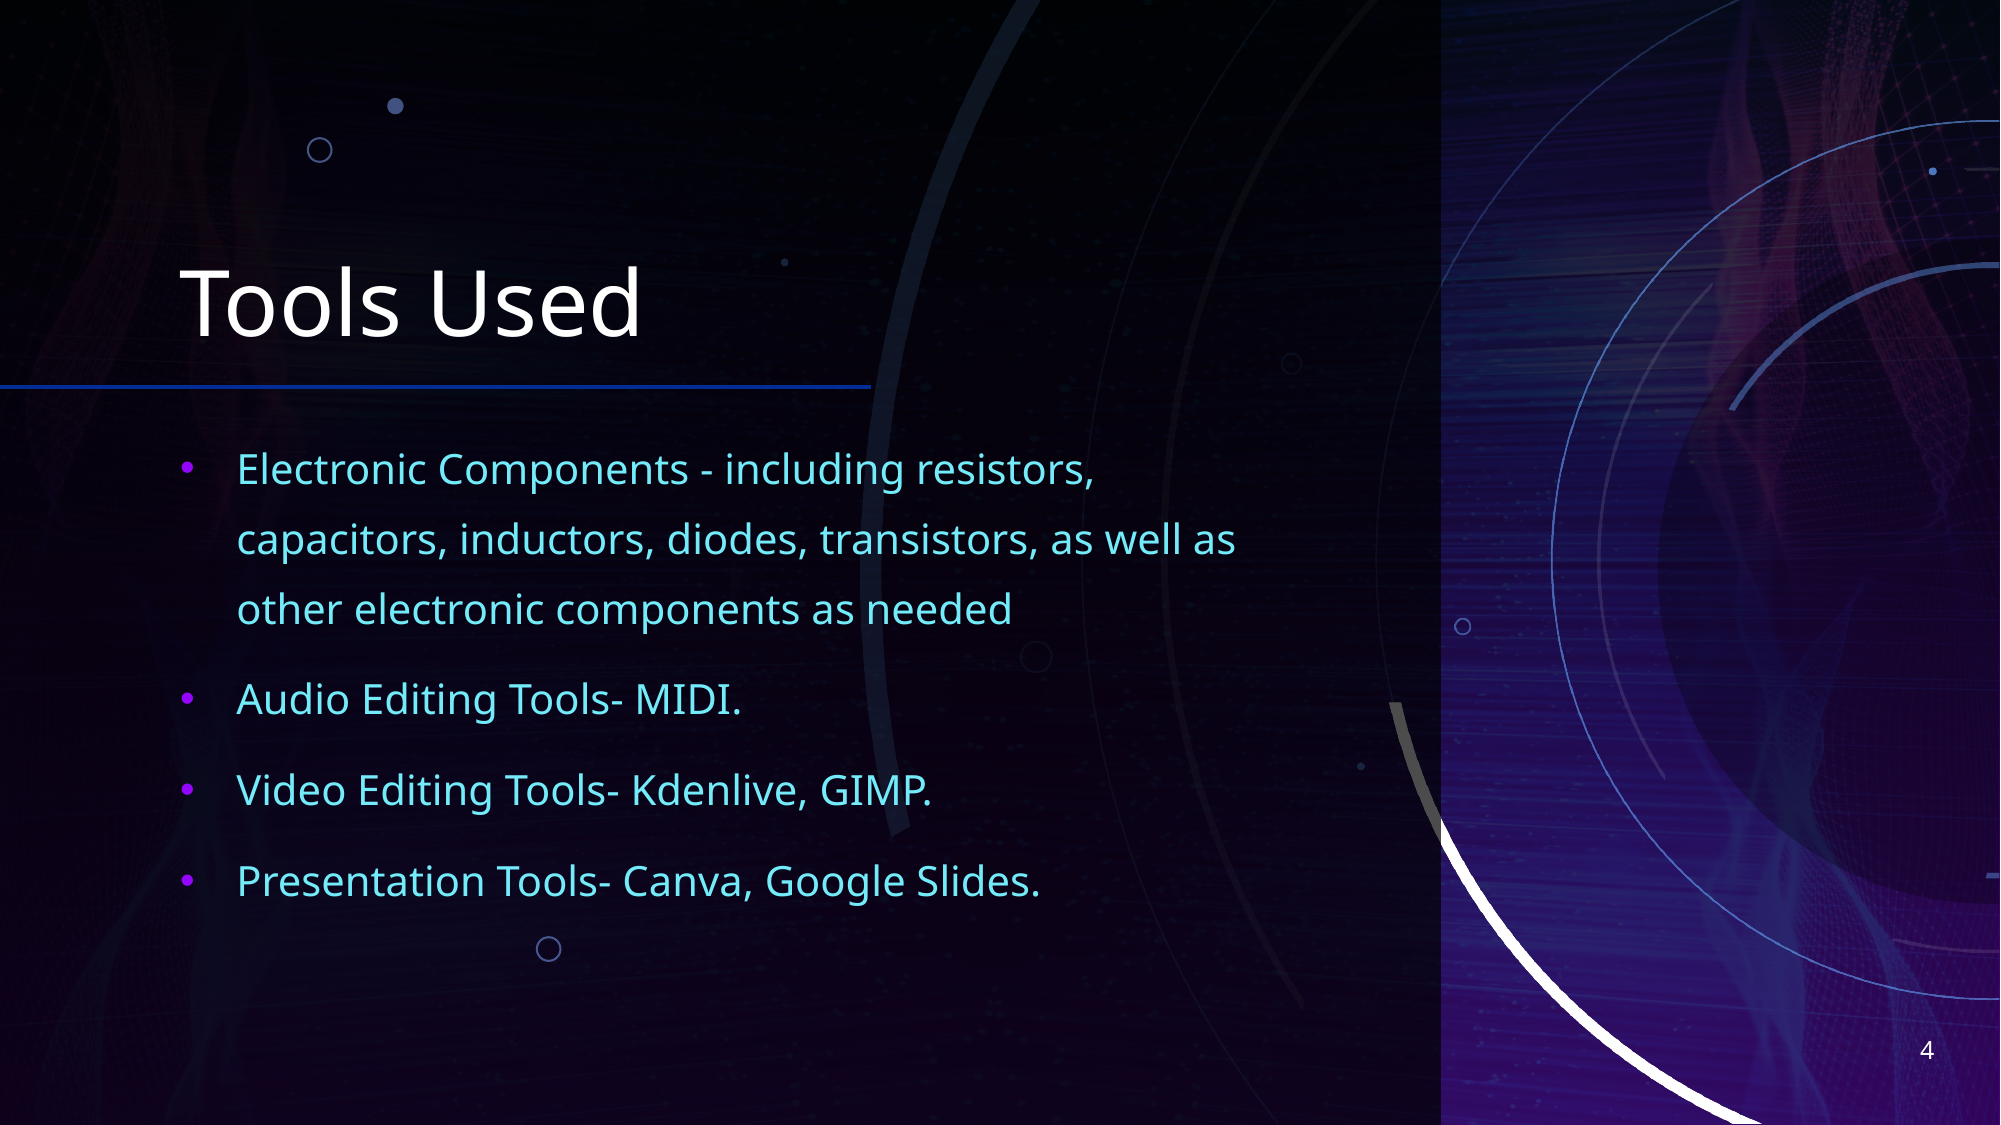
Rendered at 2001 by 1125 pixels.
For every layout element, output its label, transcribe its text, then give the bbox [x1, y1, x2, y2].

picture [730, 0, 2000, 1124]
list Electronic Components - including resistors, capacitors, inductors, diodes, transistors, as well as other electronic components as needed Audio Editing Tools- MIDI. Video Editing Tools- Kdenlive, GIMP. Presentation Tools- Canva, Google Slides. [165, 415, 1299, 992]
title Tools Used [164, 172, 1299, 364]
slide_number 4 [1499, 1021, 1950, 1082]
